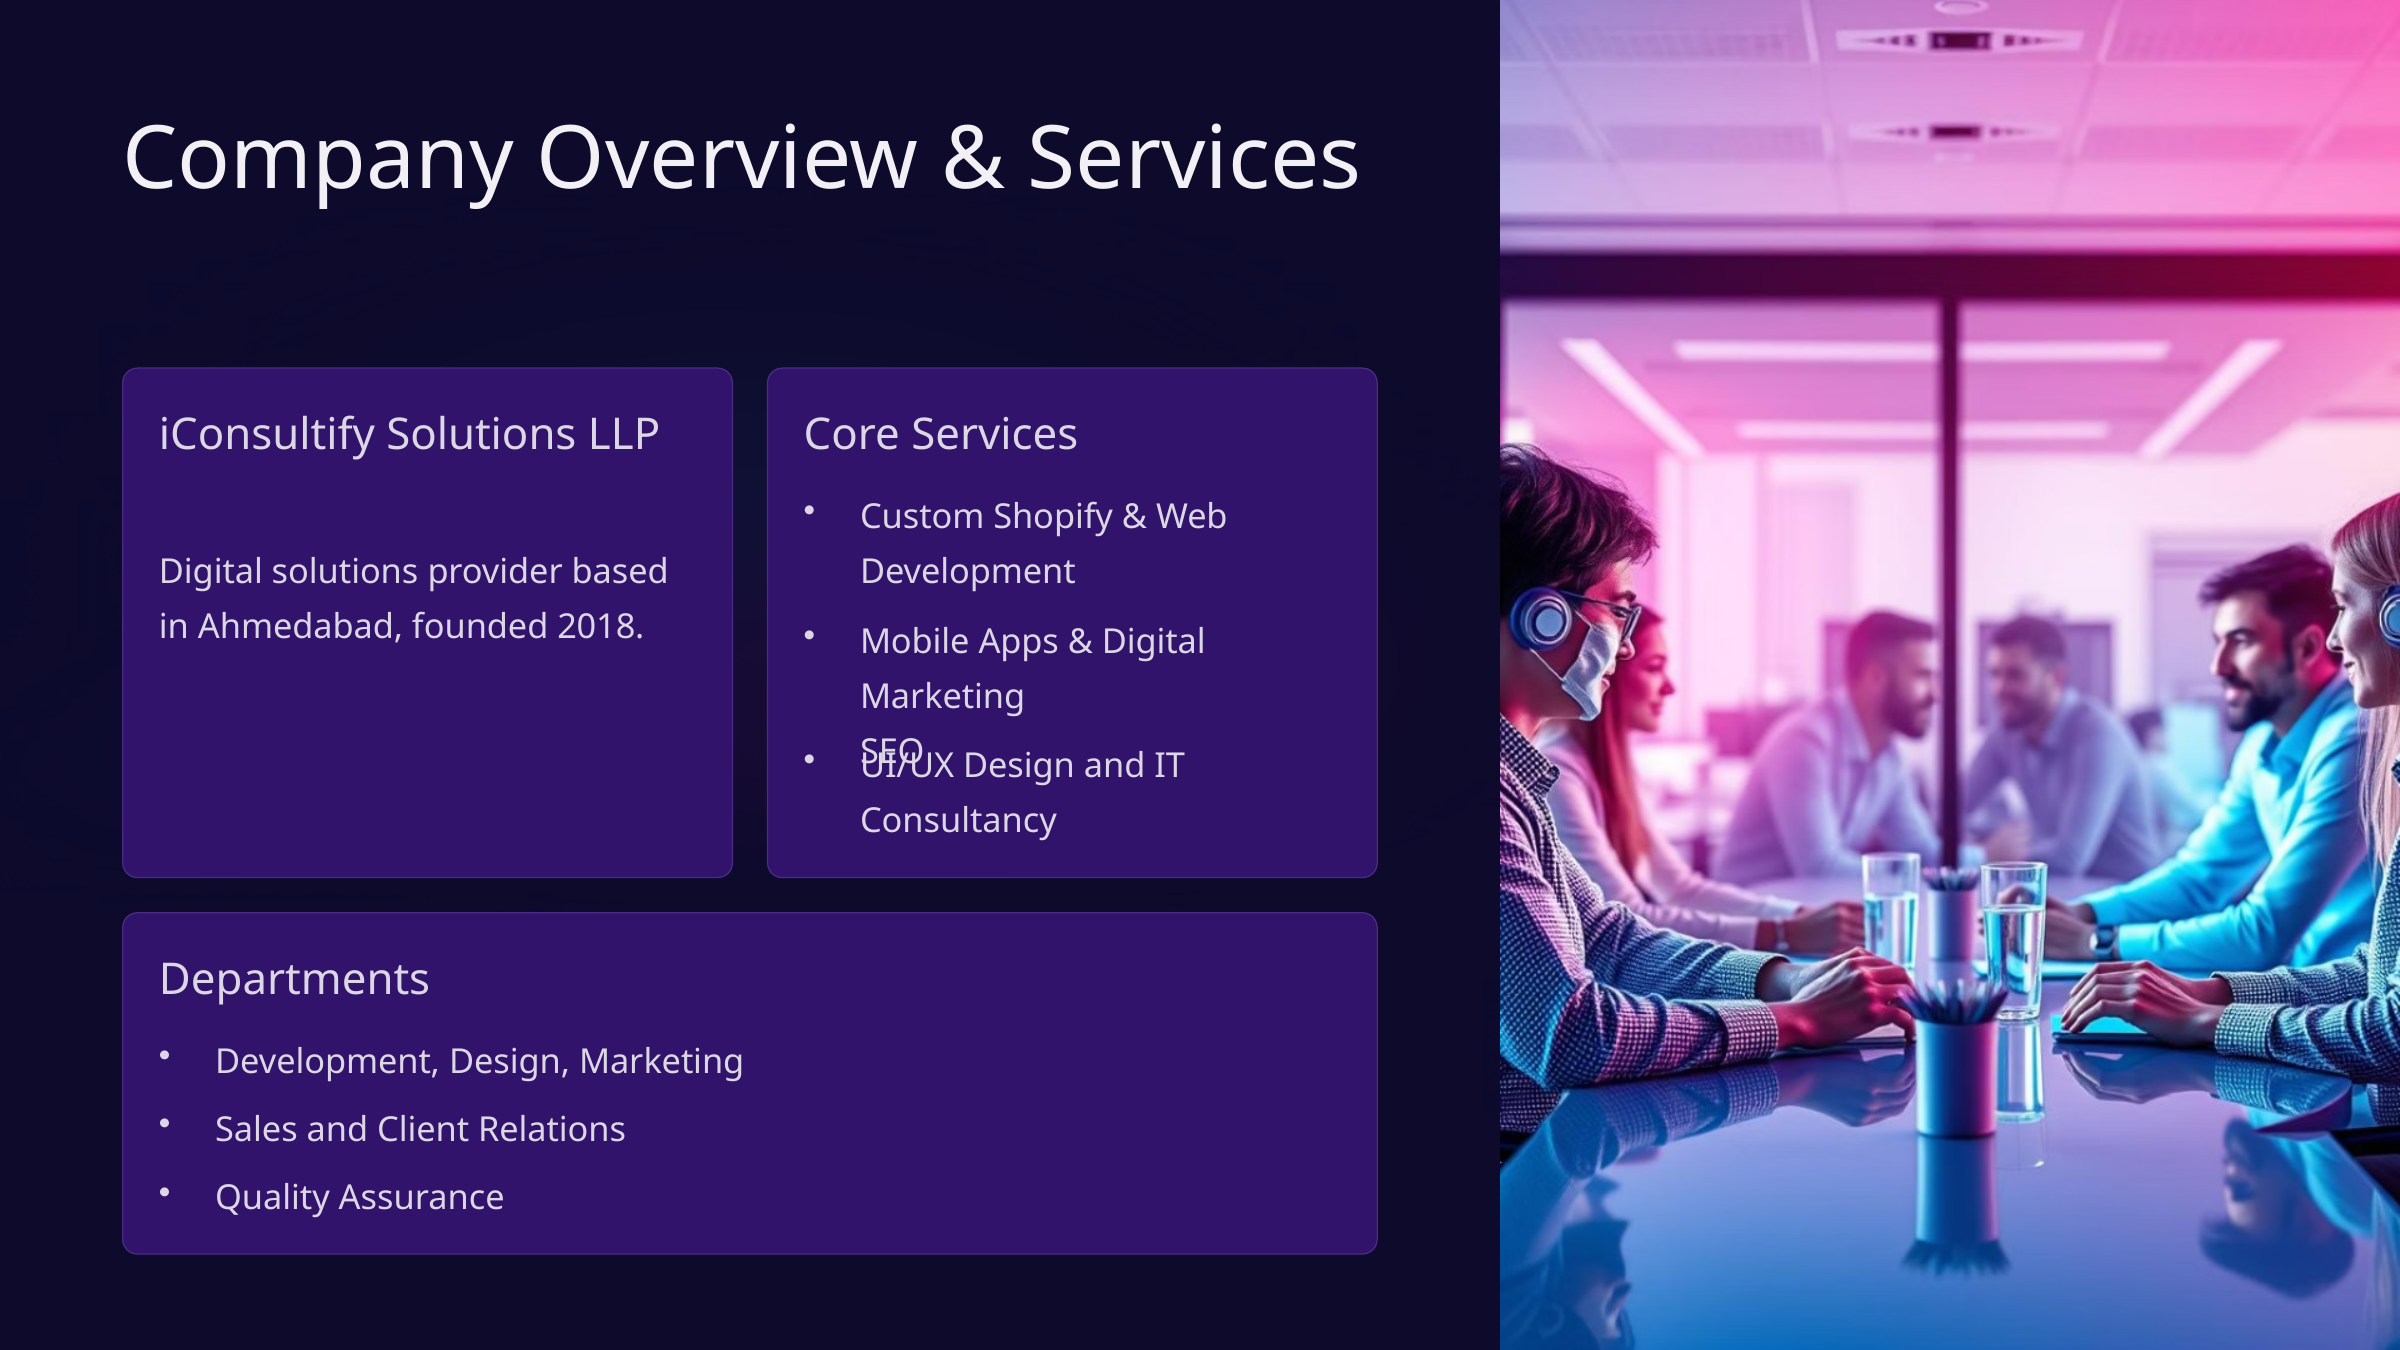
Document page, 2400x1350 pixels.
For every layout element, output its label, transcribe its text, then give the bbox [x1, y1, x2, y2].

text_box Digital solutions provider based in Ahmedabad, founded 2018. [158, 535, 697, 648]
text_box Quality Assurance [158, 1161, 1341, 1218]
text_box Sales and Client Relations [158, 1093, 1341, 1150]
text_box Departments [158, 949, 598, 1004]
text_box [122, 912, 1378, 1255]
text_box iConsultify Solutions LLP [158, 404, 697, 514]
text_box UI/UX Design and IT Consultancy [803, 729, 1341, 842]
text_box Core Services [803, 404, 1243, 460]
text_box Mobile Apps & Digital Marketing SEO [803, 604, 1341, 717]
text_box Company Overview & Services [122, 96, 1378, 316]
text_box [767, 368, 1378, 878]
text_box Custom Shopify & Web Development [803, 480, 1341, 593]
picture [1499, 0, 2400, 1350]
text_box Development, Design, Marketing [158, 1024, 1341, 1081]
text_box [122, 368, 733, 878]
